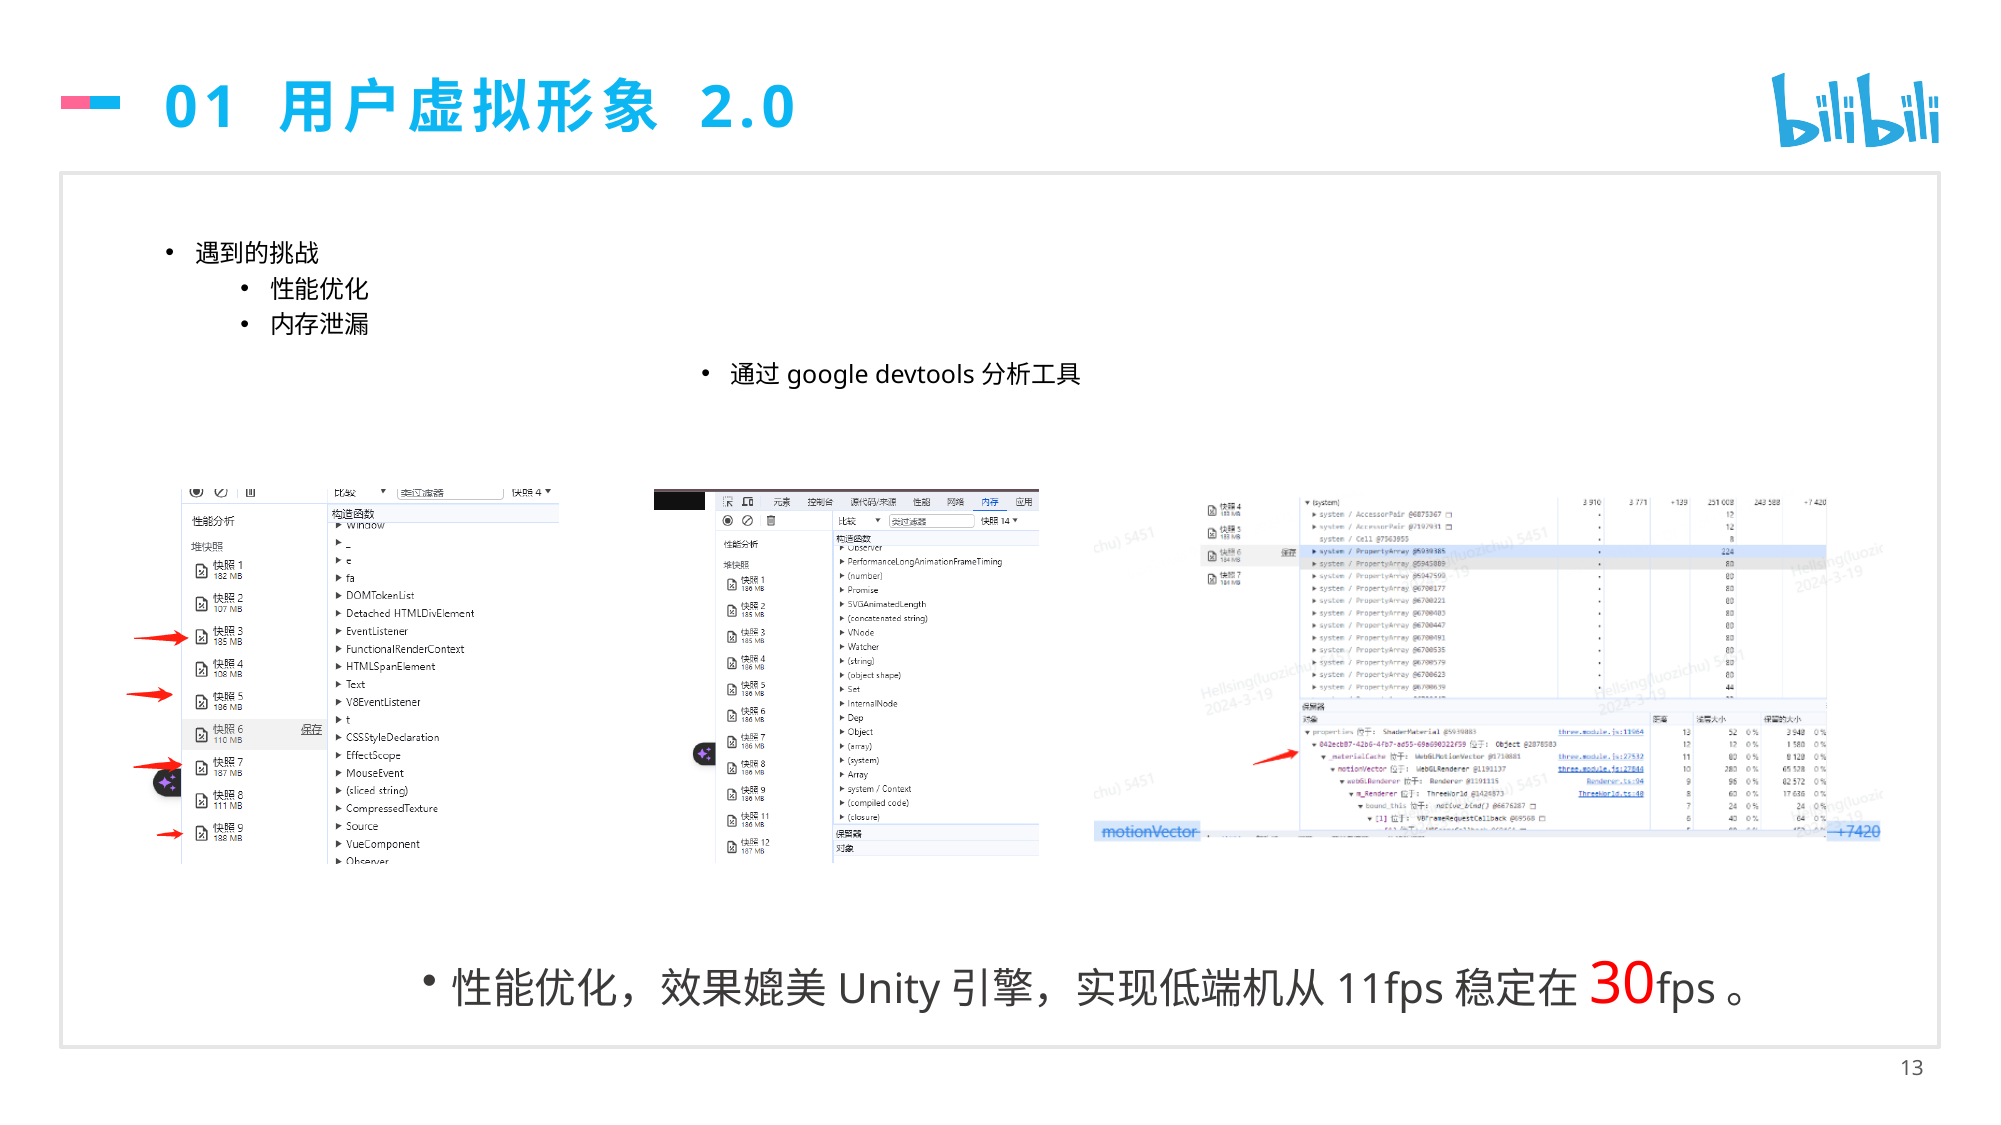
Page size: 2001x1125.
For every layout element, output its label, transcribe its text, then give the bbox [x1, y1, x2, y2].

text_box 遇到的挑战 性能优化 内存泄漏 [150, 223, 385, 347]
text_box [59, 171, 1941, 1049]
picture [103, 489, 559, 864]
picture [654, 489, 1039, 864]
text_box 性能优化，效果媲美Unity引擎，实现低端机从11fps稳定在30fps。 [407, 924, 1783, 1083]
title 01 用户虚拟形象 2.0 [149, 45, 1715, 164]
picture [1094, 489, 1883, 848]
text_box 通过google devtools分析工具 [686, 344, 1096, 432]
